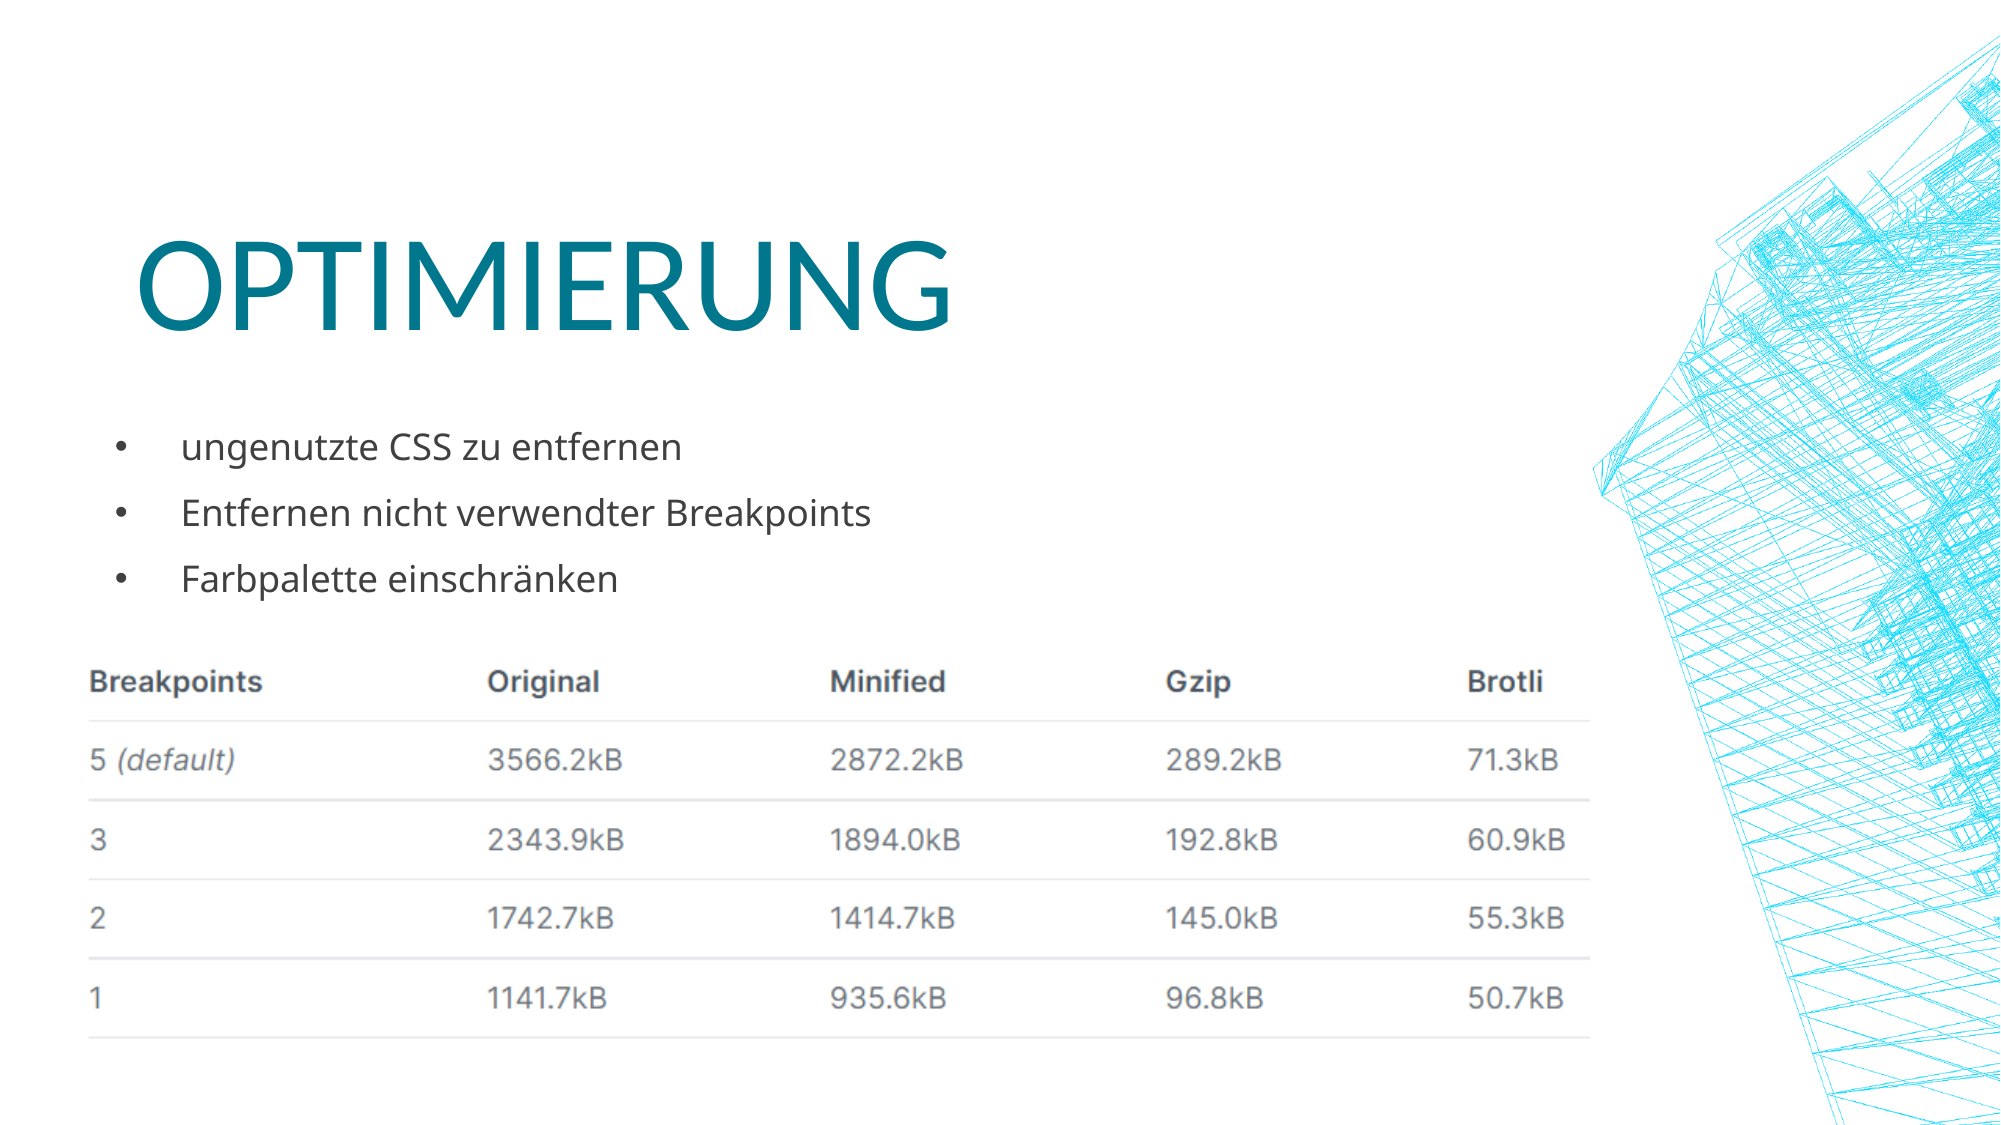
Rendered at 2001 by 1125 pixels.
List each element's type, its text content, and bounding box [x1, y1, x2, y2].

title Optimierung [120, 0, 1546, 366]
picture [0, 0, 2001, 1125]
list ungenutzte CSS zu entfernen Entfernen nicht verwendter Breakpoints Farbpalette einschränken [99, 393, 1525, 610]
